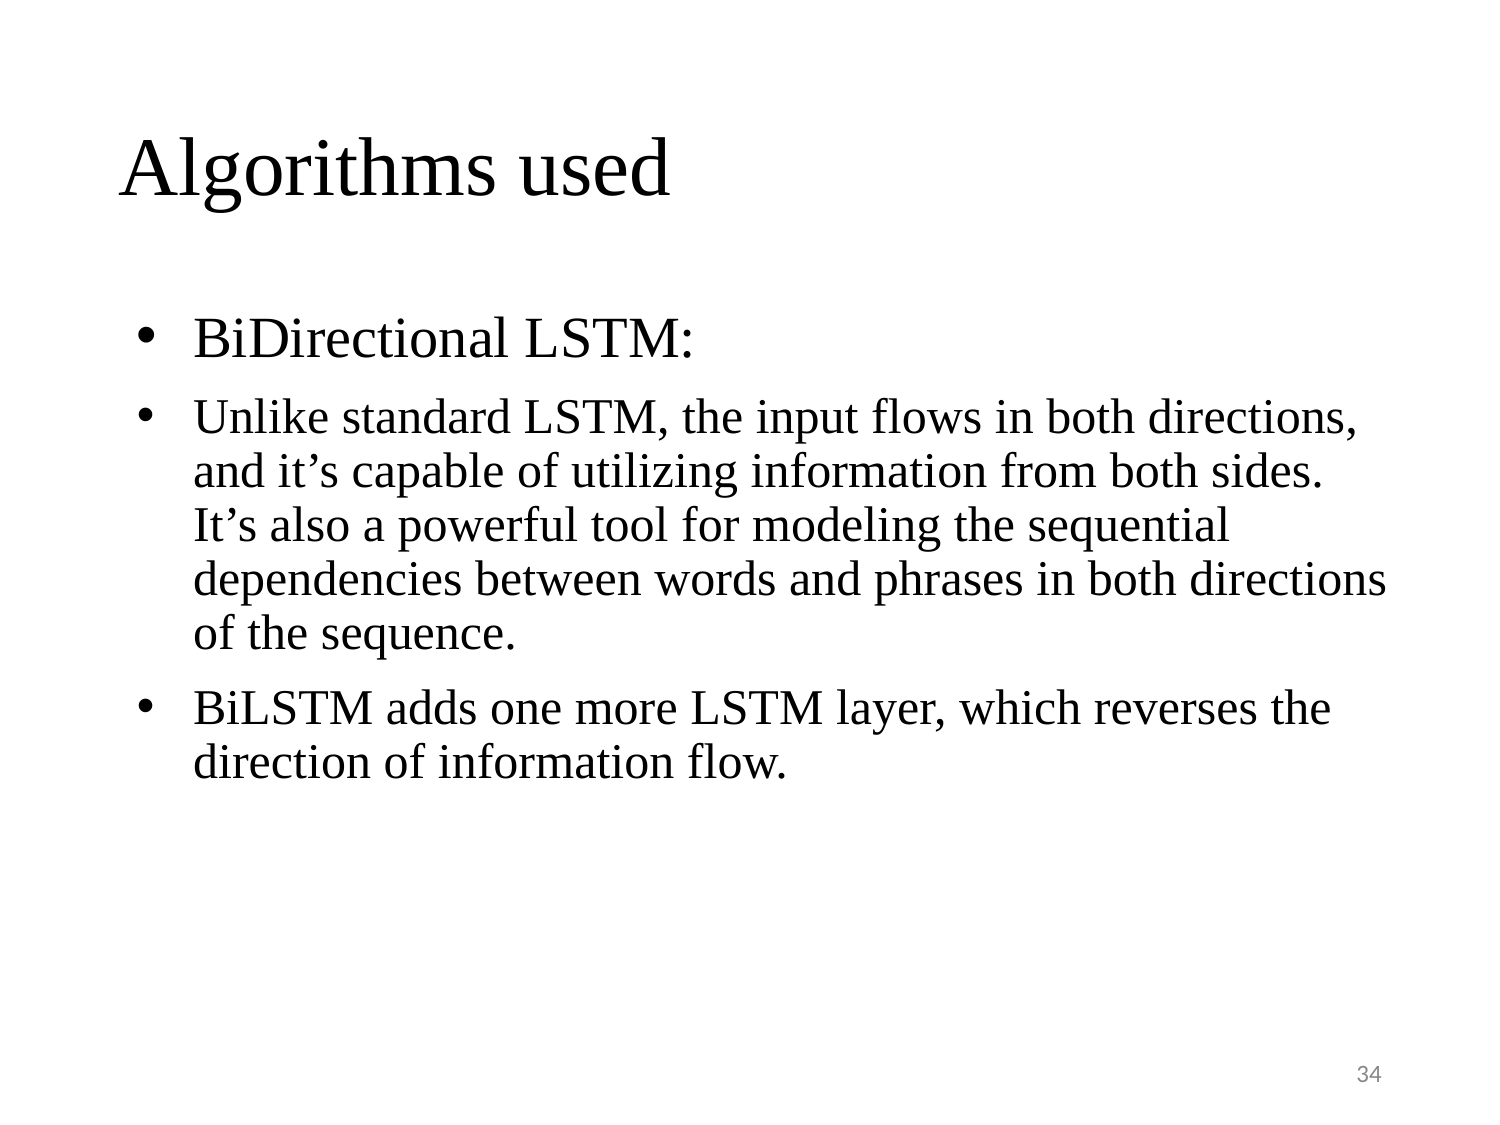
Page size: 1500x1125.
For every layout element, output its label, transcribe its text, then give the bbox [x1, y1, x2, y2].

slide_number 34 [1059, 1042, 1397, 1103]
title Algorithms used [103, 59, 1397, 278]
list BiDirectional LSTM: Unlike standard LSTM, the input flows in both directions, and it’s capable of utilizing information from both sides. It’s also a powerful tool for modeling the sequential dependencies between words and phrases in both directions of the sequence. BiLSTM adds one more LSTM layer, which reverses the direction of information flow. [103, 299, 1412, 1014]
